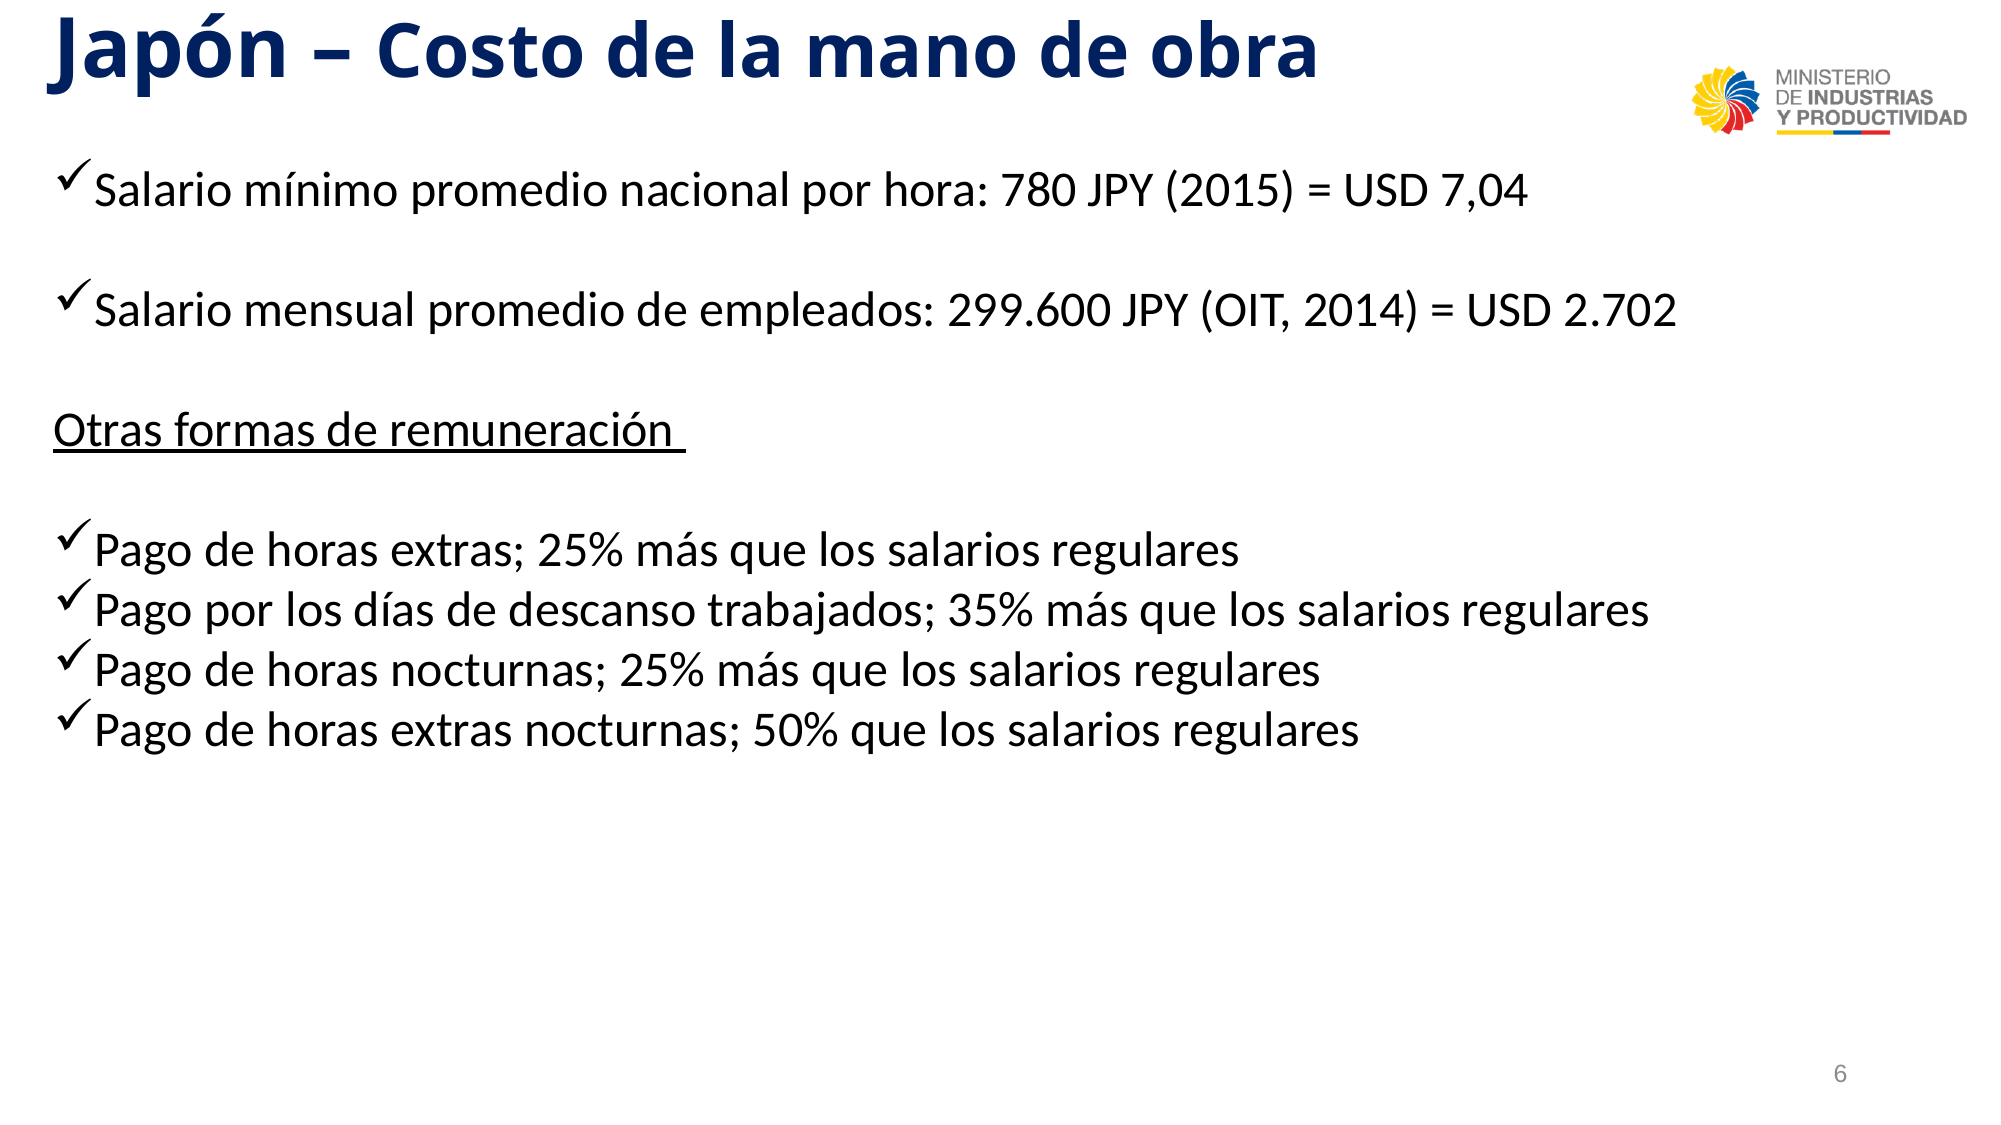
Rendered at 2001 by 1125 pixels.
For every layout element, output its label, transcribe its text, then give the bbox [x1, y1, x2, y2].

title Japón – Costo de la mano de obra [38, 0, 1791, 103]
text_box Salario mínimo promedio nacional por hora: 780 JPY (2015) = USD 7,04 Salario mensual promedio de empleados: 299.600 JPY (OIT, 2014) = USD 2.702 Otras formas de remuneración Pago de horas extras; 25% más que los salarios regulares Pago por los días de descanso trabajados; 35% más que los salarios regulares Pago de horas nocturnas; 25% más que los salarios regulares Pago de horas extras nocturnas; 50% que los salarios regulares [38, 103, 1973, 824]
picture [1657, 32, 2000, 168]
slide_number 6 [1412, 1042, 1863, 1103]
